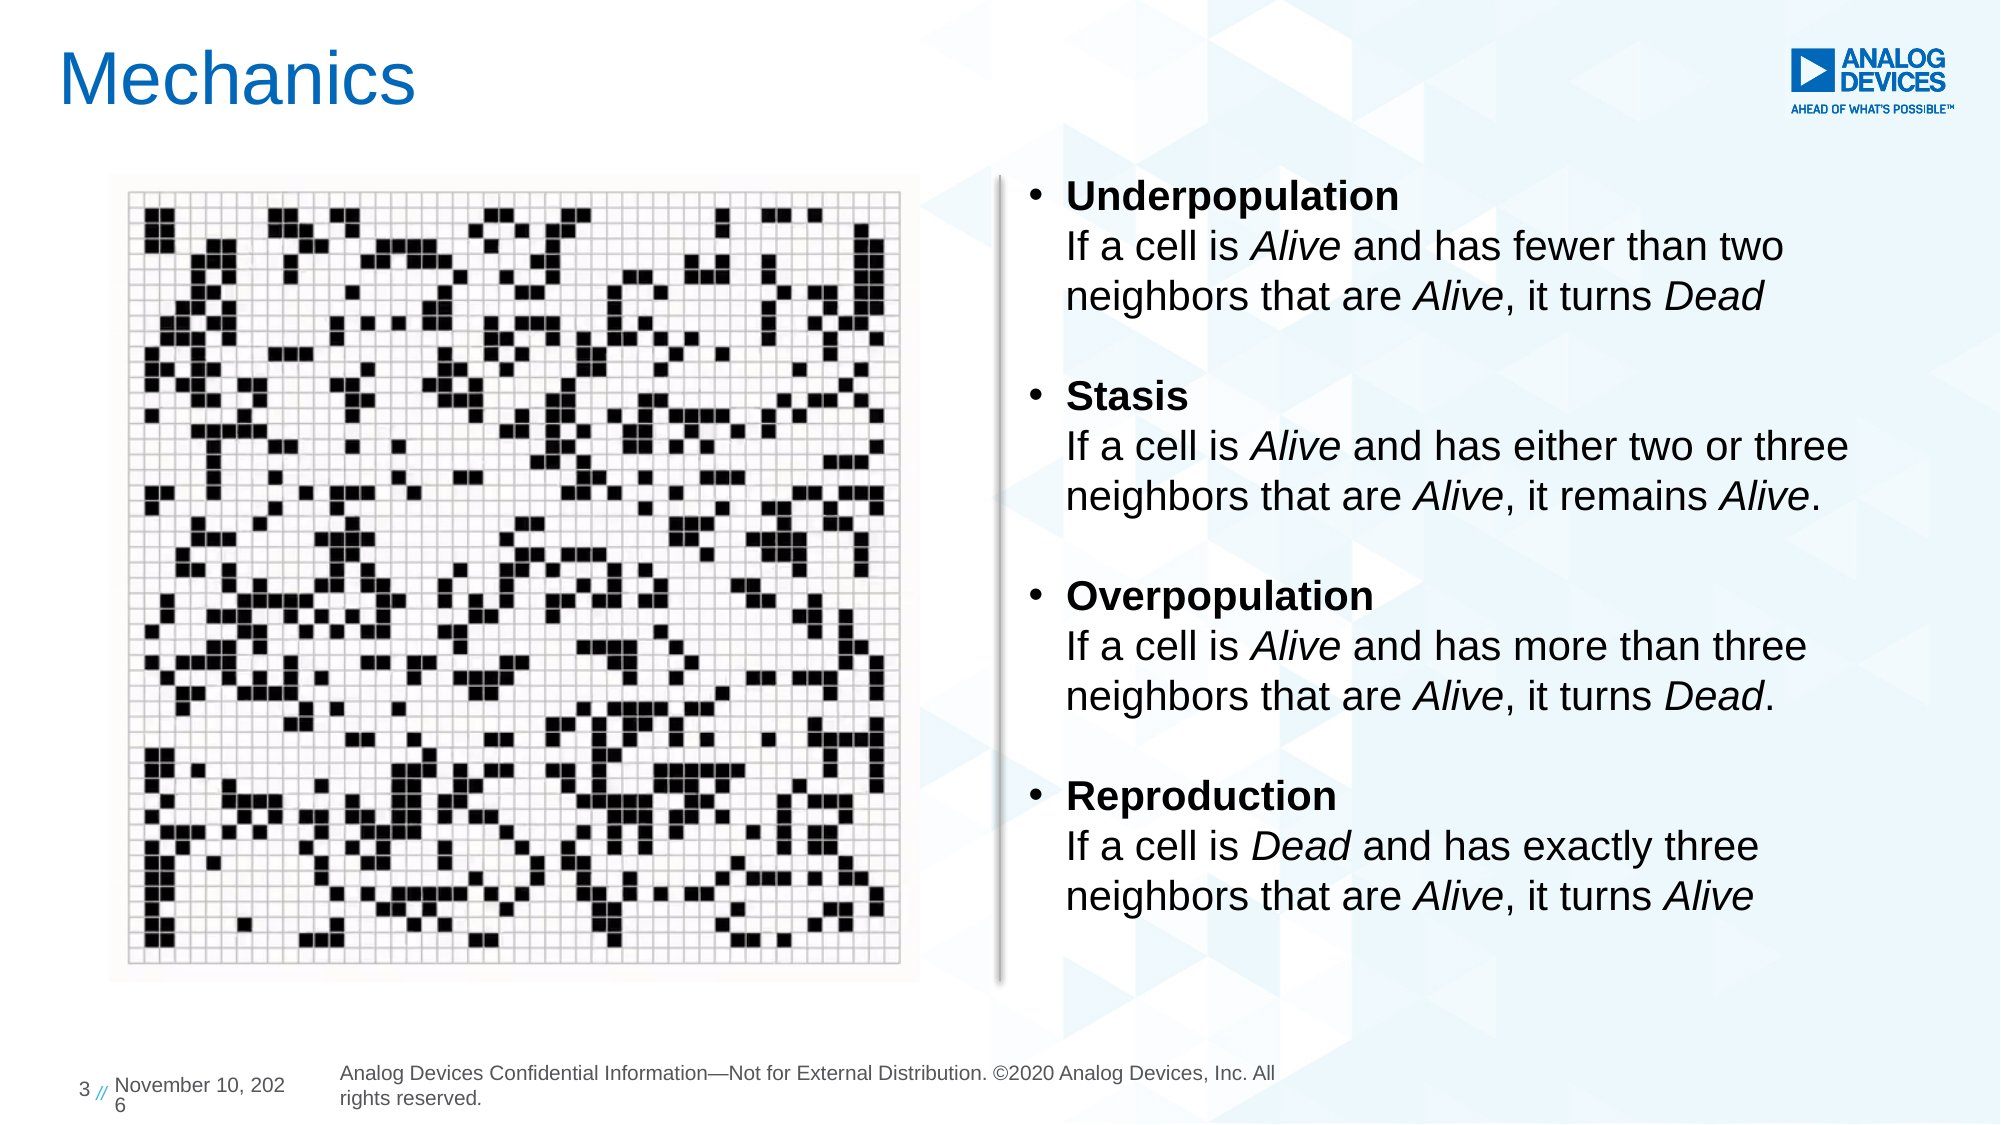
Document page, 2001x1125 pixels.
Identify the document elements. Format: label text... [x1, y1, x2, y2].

picture [0, 0, 2001, 1125]
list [108, 174, 920, 982]
footer Analog Devices Confidential Information—Not for External Distribution. ©2020 Analog Devices, Inc. All rights reserved. [339, 1058, 1310, 1110]
title Mechanics [58, 0, 1746, 137]
slide_number 3 // [0, 1058, 107, 1110]
list Underpopulation If a cell is Alive and has fewer than two neighbors that are Alive, it turns Dead Stasis If a cell is Alive and has either two or three neighbors that are Alive, it remains Alive. Overpopulation If a cell is Alive and has more than three neighbors that are Alive, it turns Dead. Reproduction If a cell is Dead and has exactly three neighbors that are Alive, it turns Alive [1028, 174, 1941, 984]
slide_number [114, 1058, 291, 1110]
